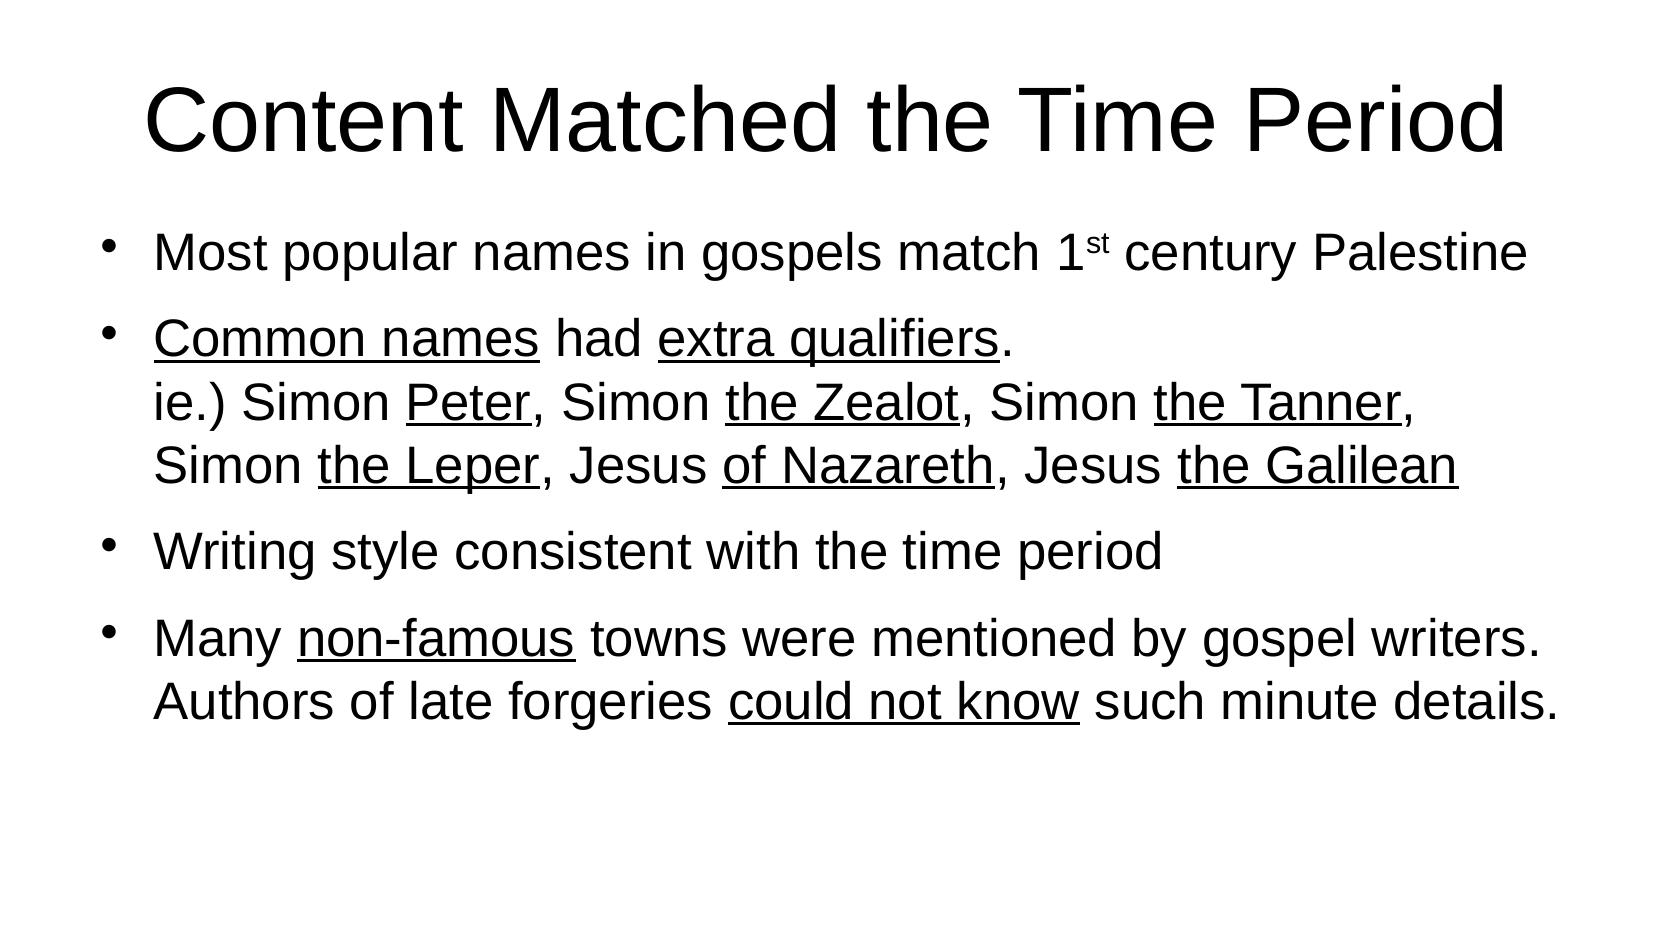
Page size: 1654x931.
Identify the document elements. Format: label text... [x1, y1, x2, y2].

list Most popular names in gospels match 1st century Palestine Common names had extra qualifiers. ie.) Simon Peter, Simon the Zealot, Simon the Tanner, Simon the Leper, Jesus of Nazareth, Jesus the Galilean Writing style consistent with the time period Many non-famous towns were mentioned by gospel writers. Authors of late forgeries could not know such minute details. [82, 217, 1571, 757]
title Content Matched the Time Period [82, 37, 1571, 193]
